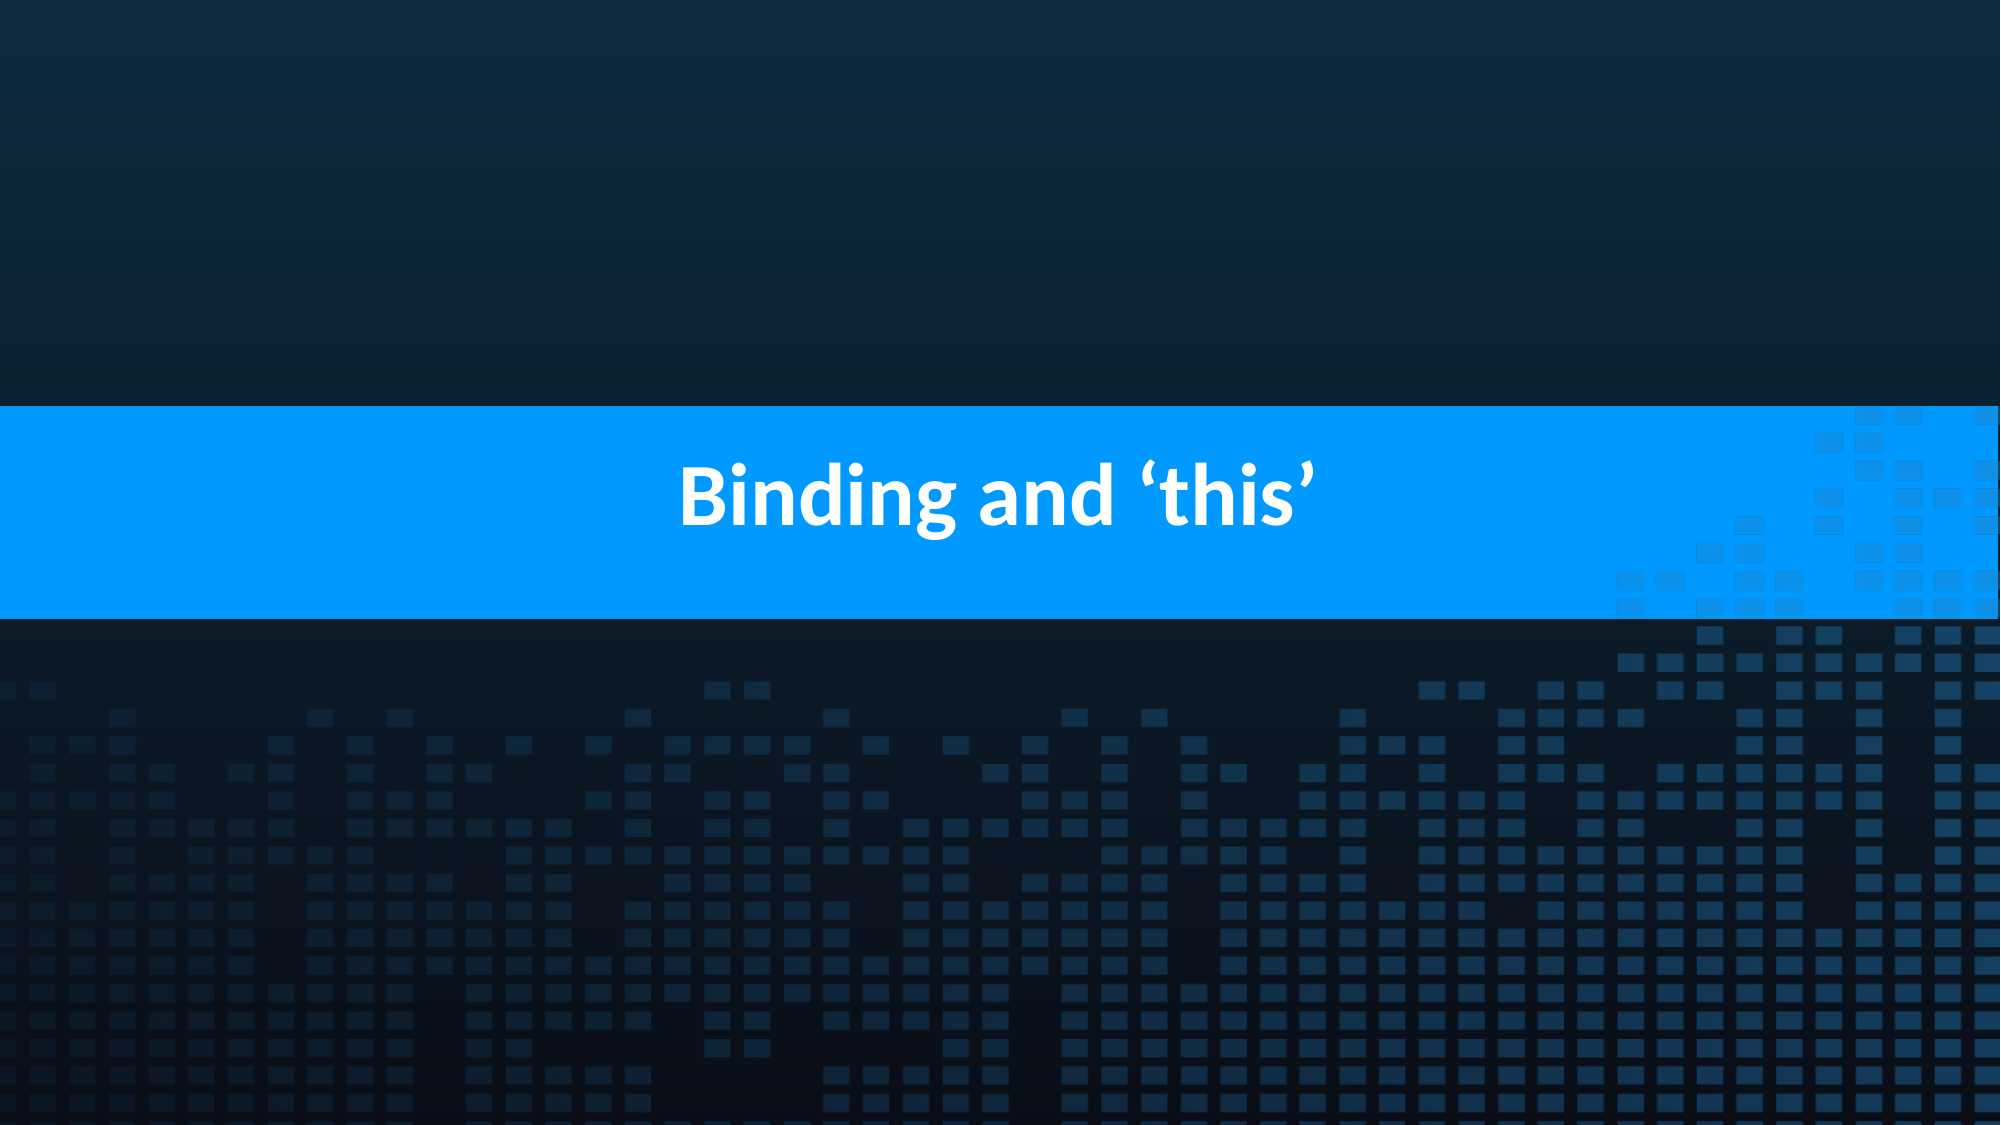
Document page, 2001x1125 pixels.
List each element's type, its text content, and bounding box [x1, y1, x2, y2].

picture [0, 225, 2000, 1125]
list Binding and ‘this’ [0, 429, 1998, 552]
